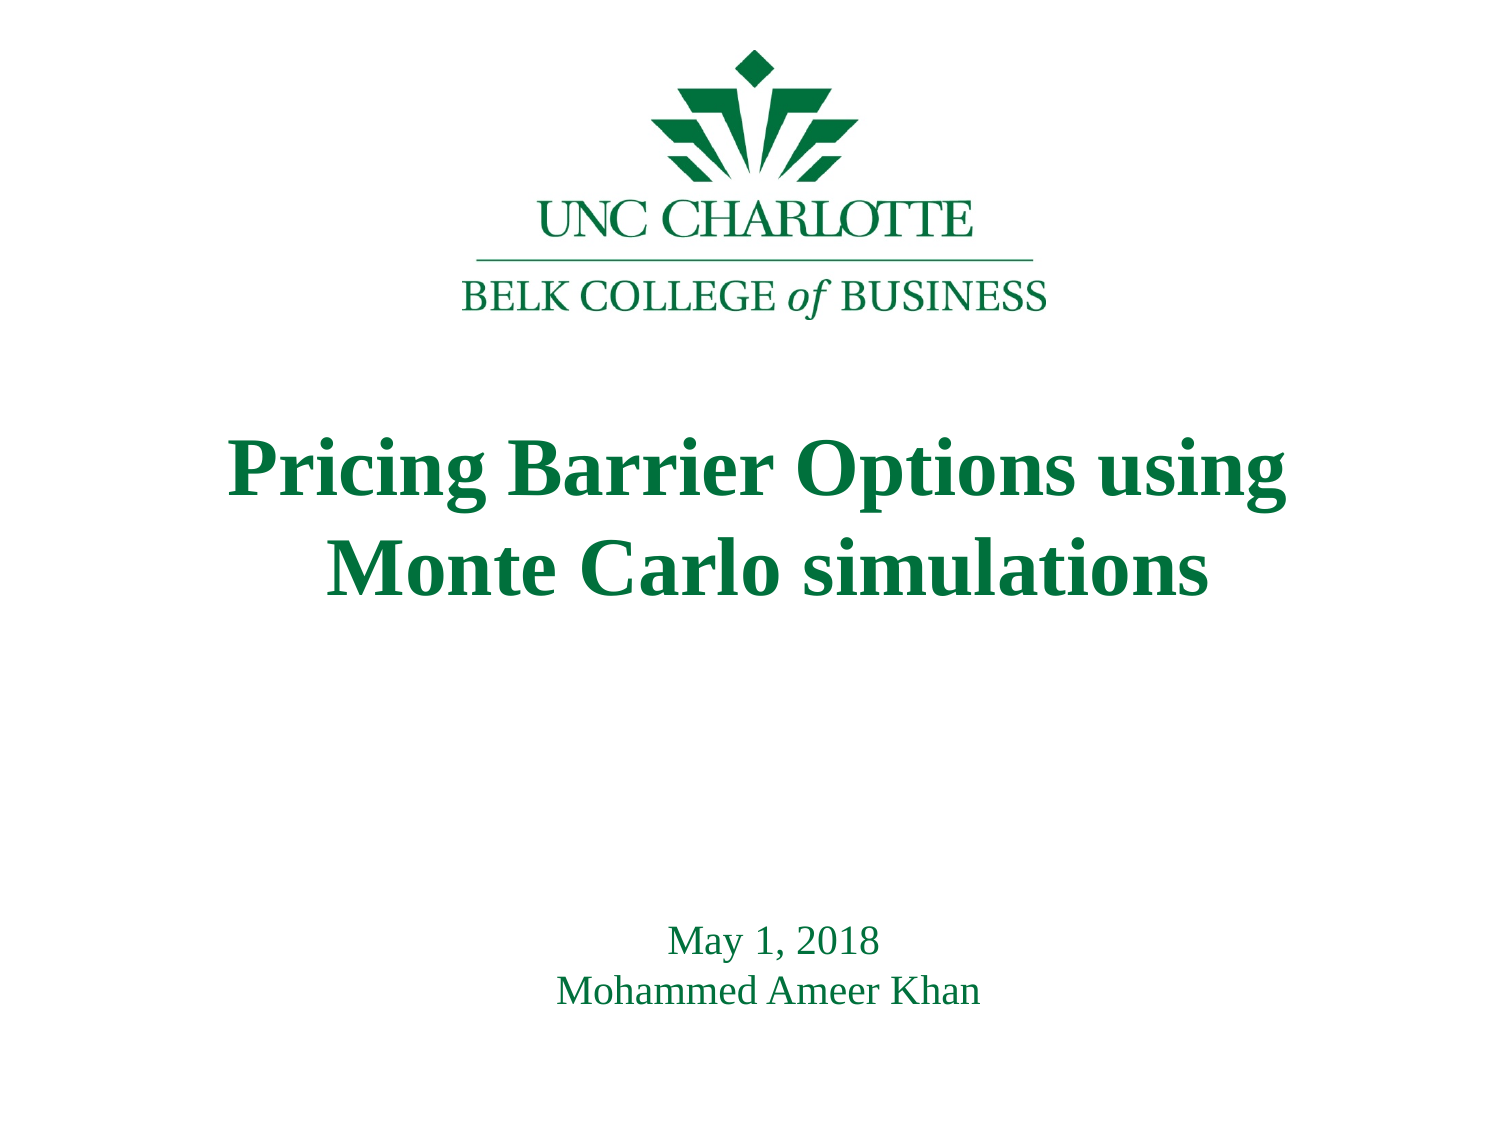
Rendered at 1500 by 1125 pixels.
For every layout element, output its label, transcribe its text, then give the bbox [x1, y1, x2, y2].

title Pricing Barrier Options using Monte Carlo simulations May 1, 2018 Mohammed Ameer Khan [99, 375, 1438, 1050]
picture [462, 50, 1046, 320]
